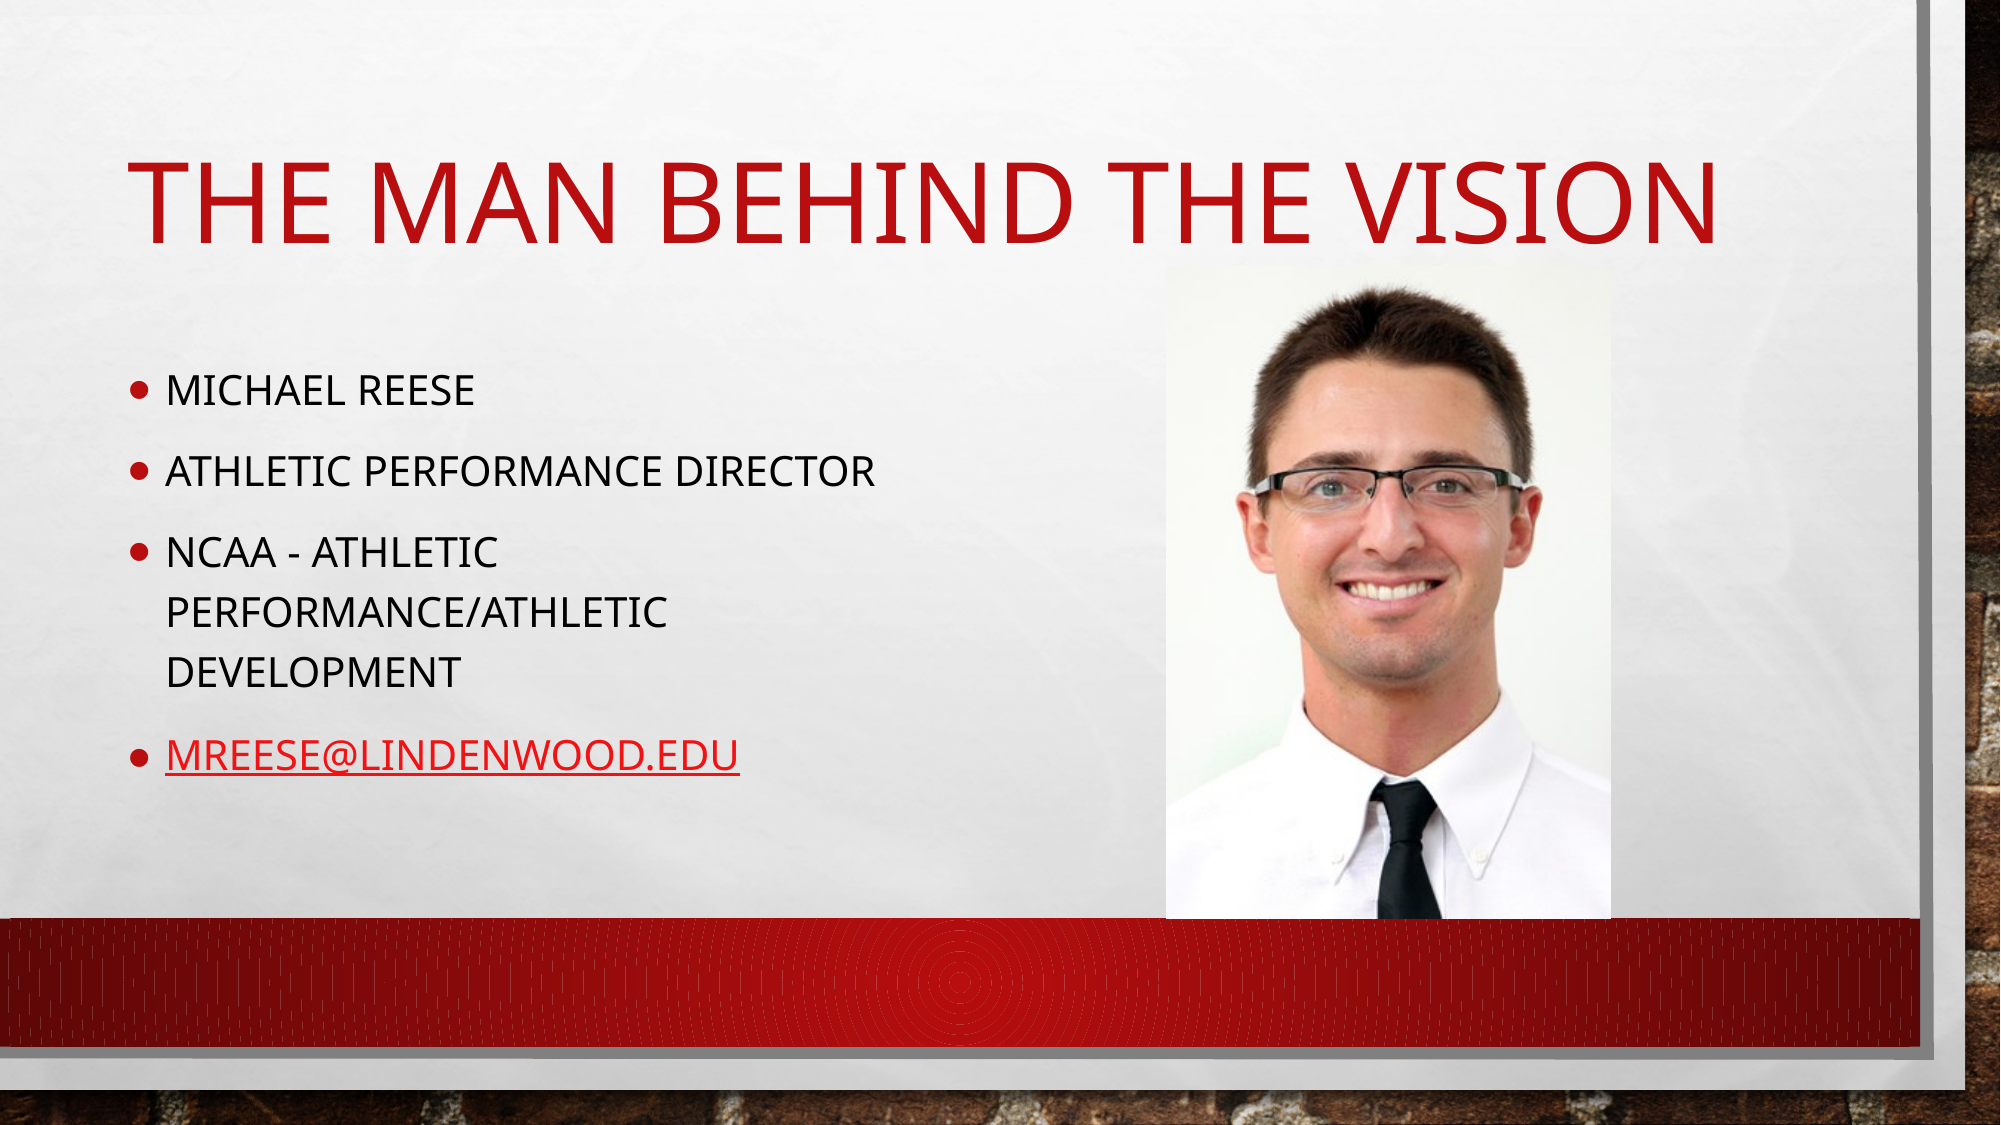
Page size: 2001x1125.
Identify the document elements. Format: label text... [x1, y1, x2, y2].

picture [1166, 266, 1611, 919]
title The man behind the vision [112, 112, 1818, 302]
picture [0, 0, 2000, 1125]
list Michael Reese Athletic Performance Director NCAA - Athletic Performance/Athletic Development mreese@lindenwood.edu [112, 338, 960, 882]
